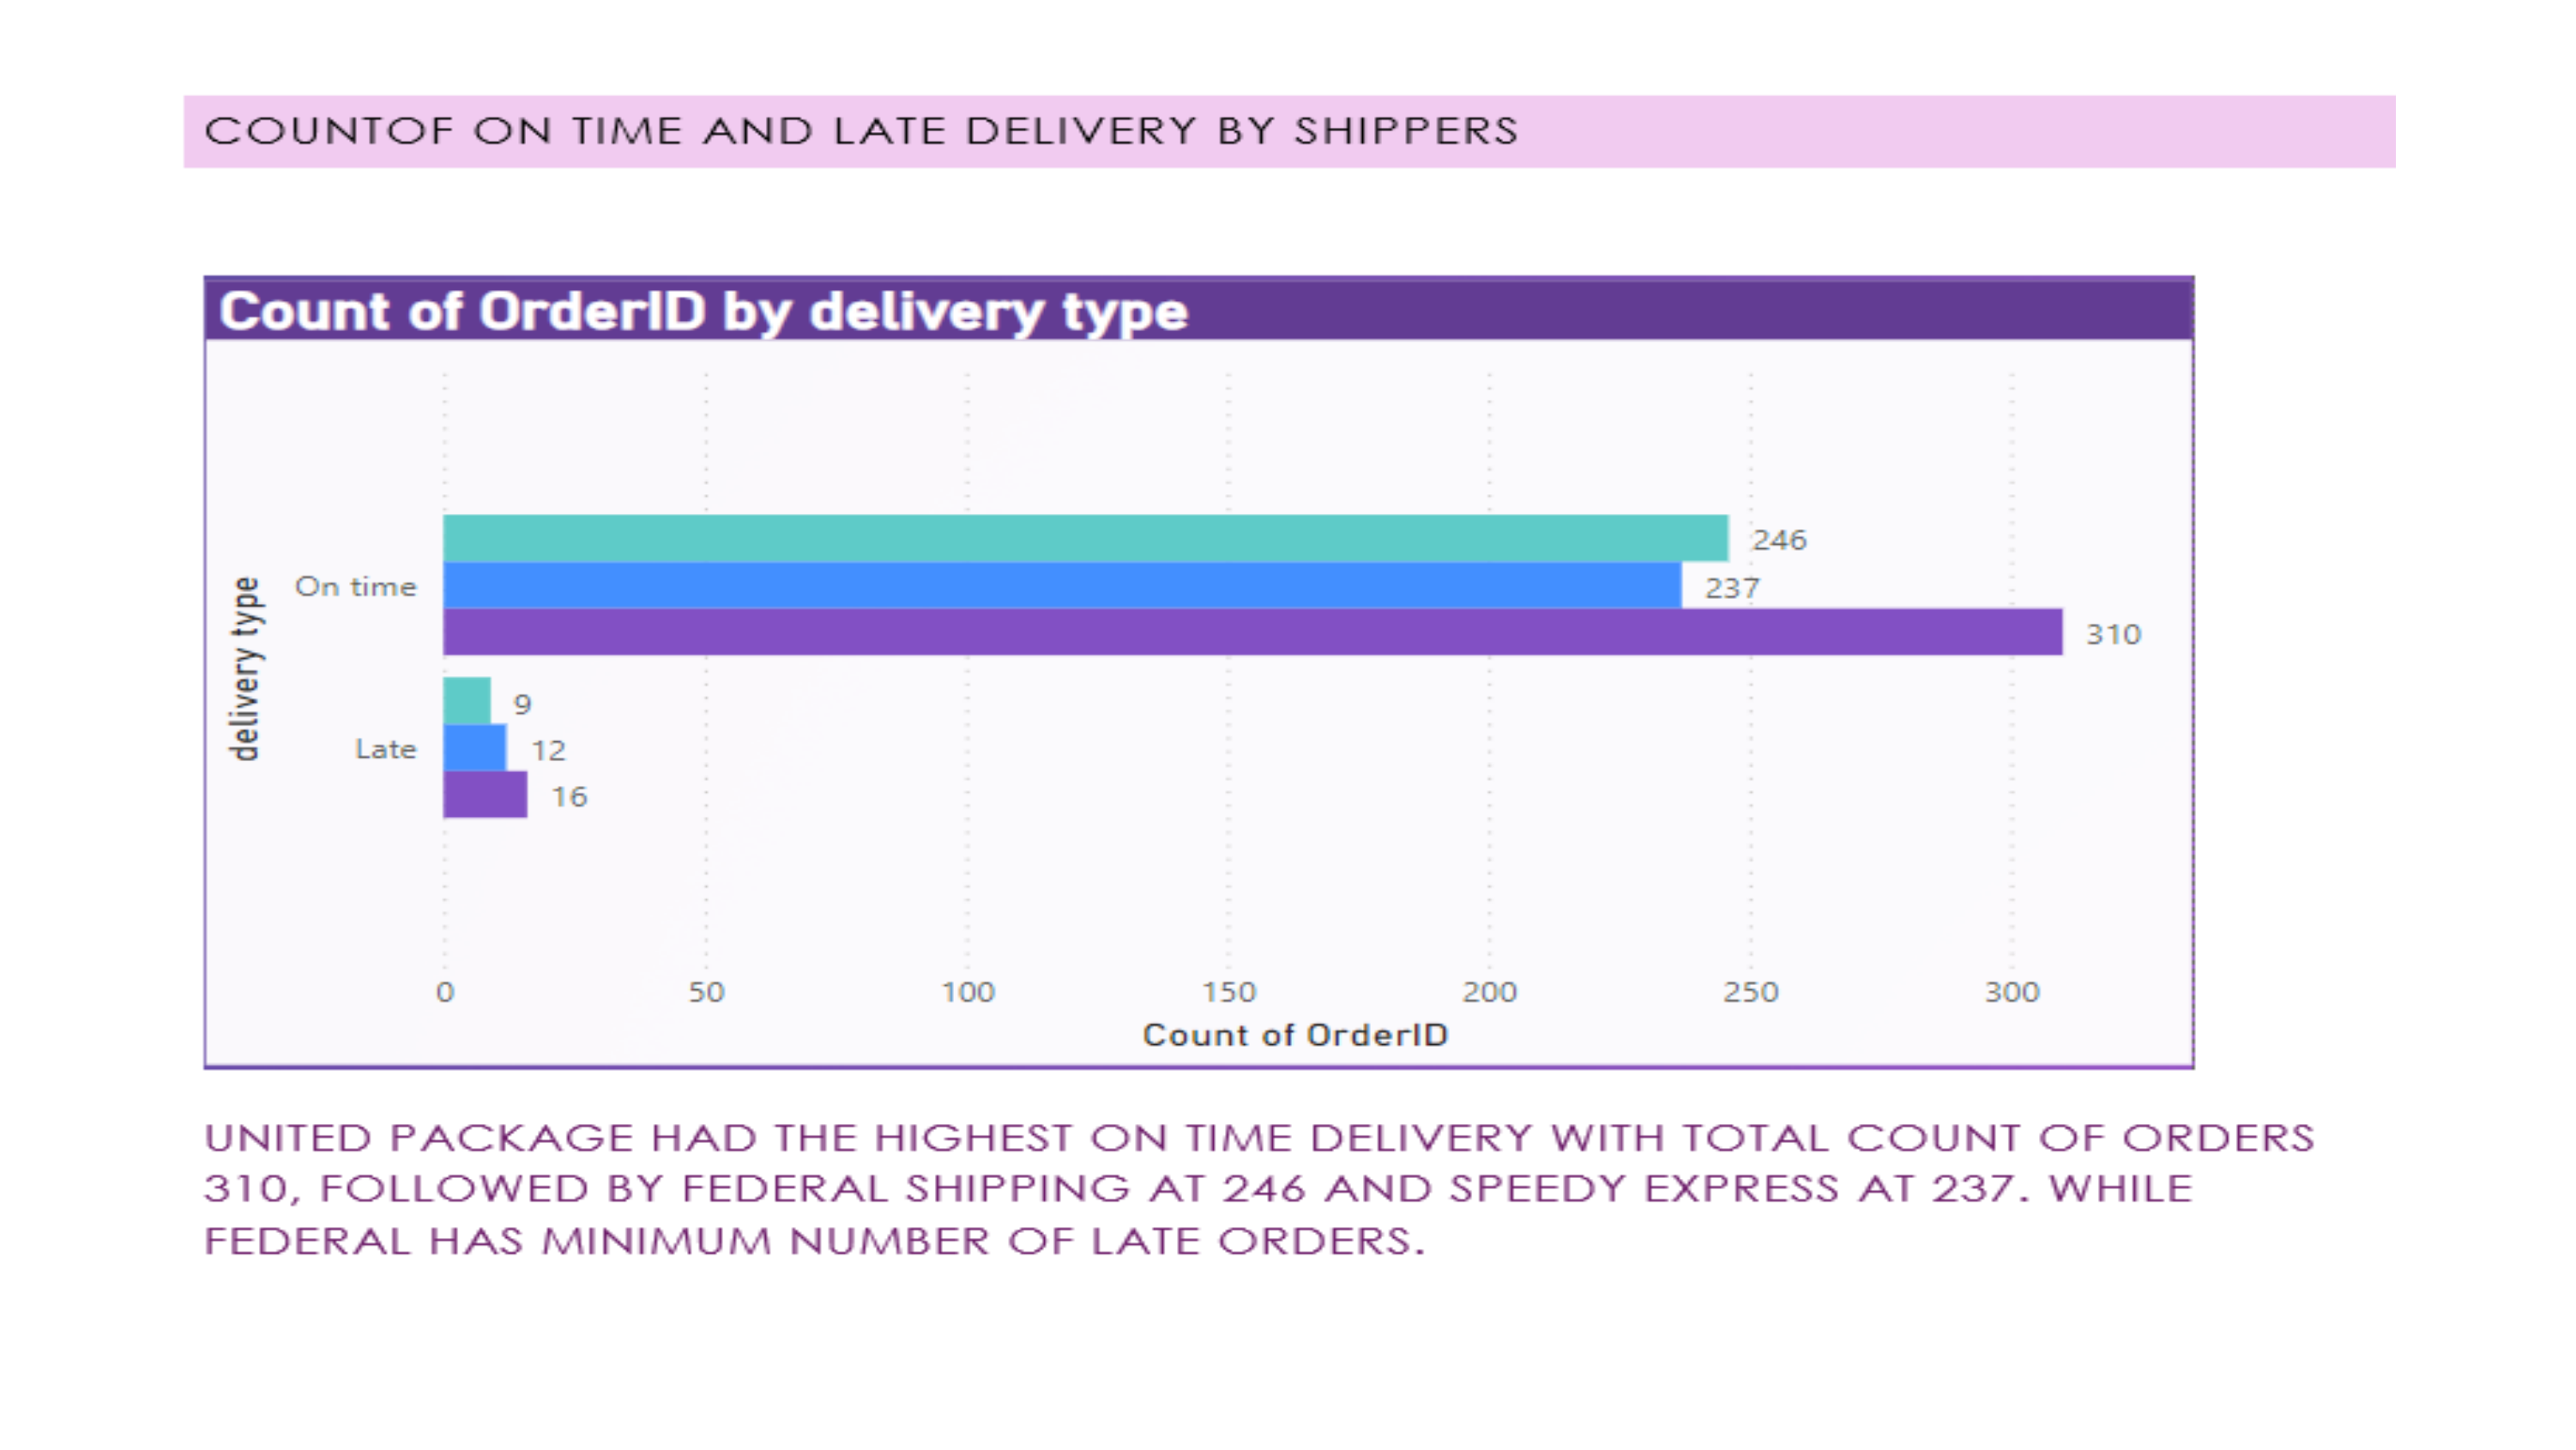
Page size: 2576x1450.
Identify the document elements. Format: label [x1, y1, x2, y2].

picture [178, 92, 2396, 1272]
